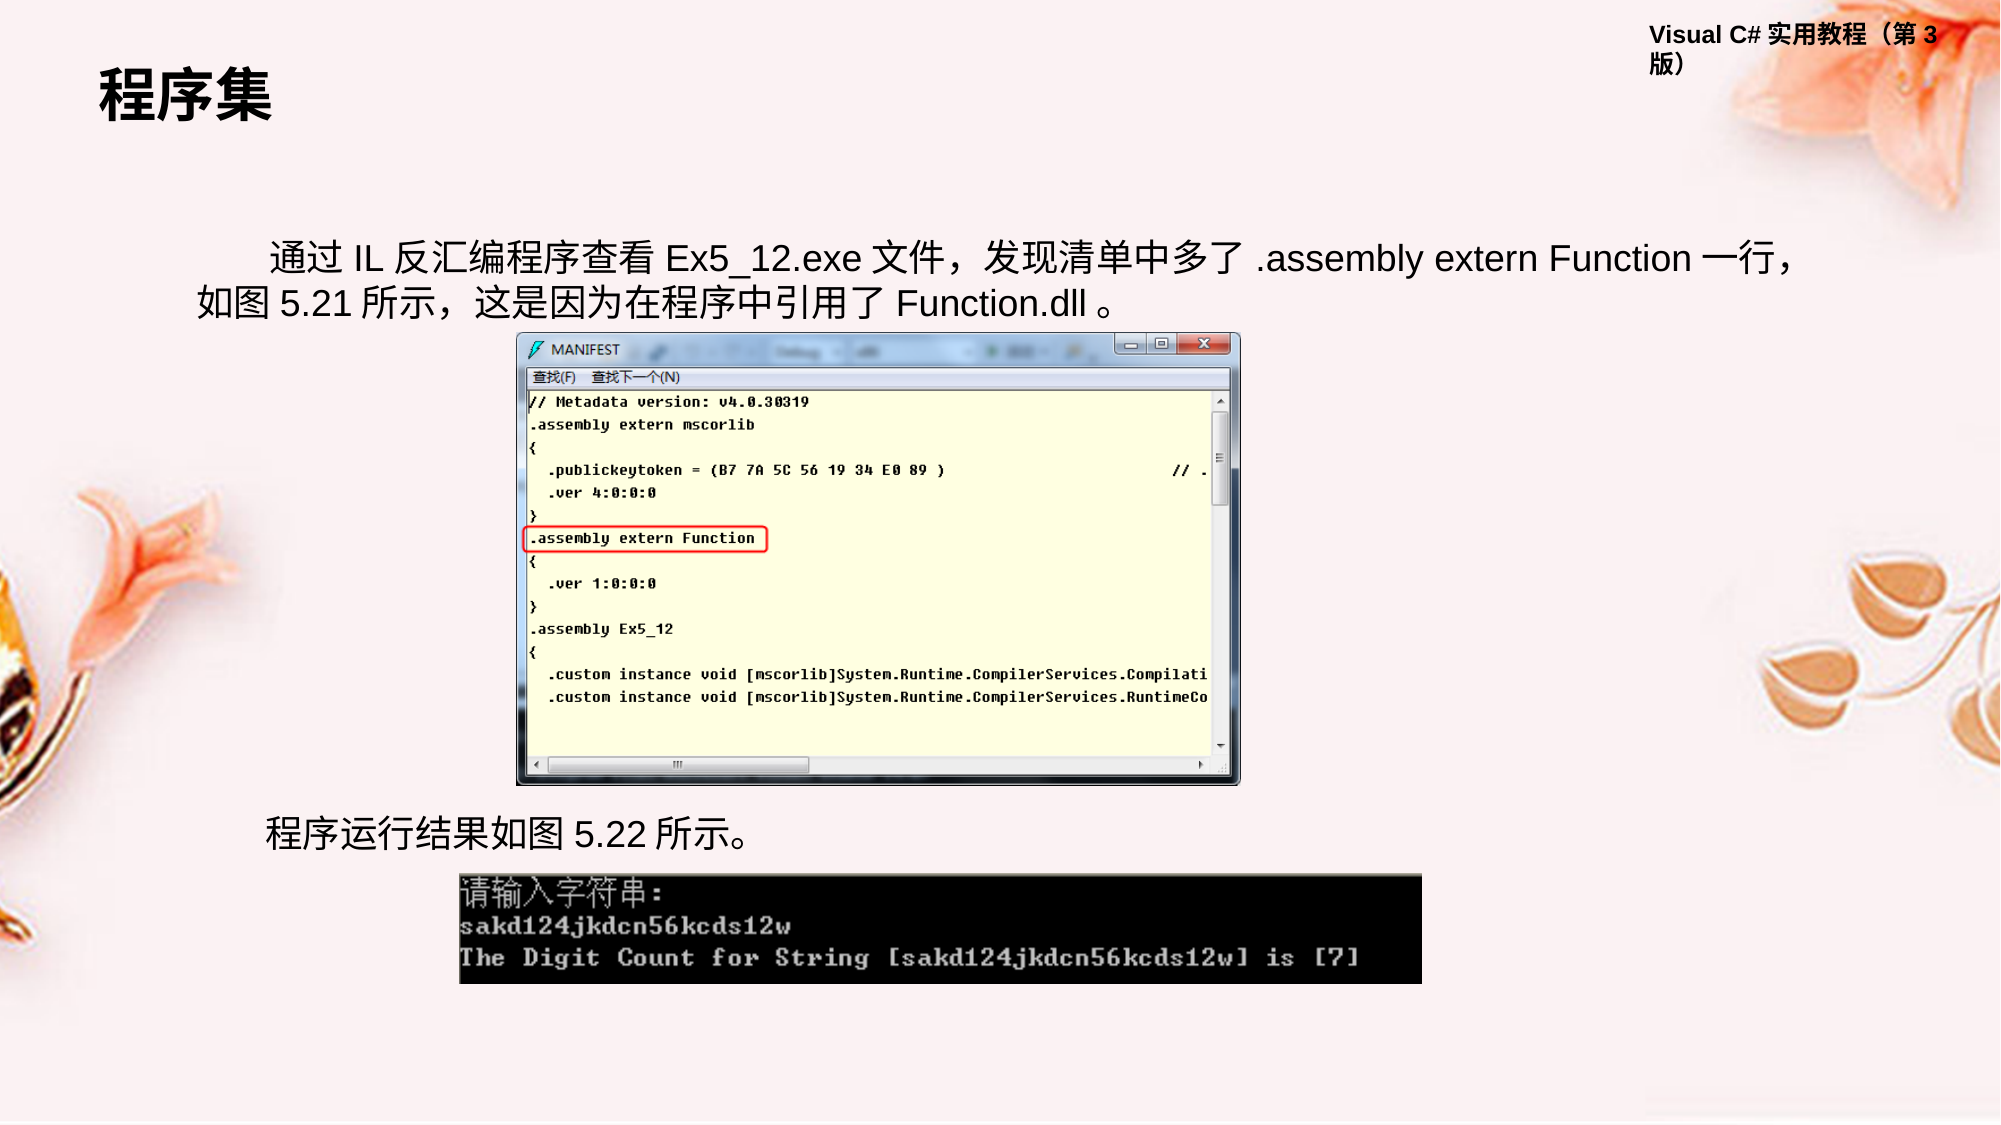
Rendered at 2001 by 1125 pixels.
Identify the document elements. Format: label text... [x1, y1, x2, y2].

text_box 程序运行结果如图5.22所示。 [250, 802, 784, 863]
picture [0, 0, 2001, 1125]
text_box 通过IL反汇编程序查看Ex5_12.exe文件，发现清单中多了.assembly extern Function一行，如图5.21所示，这是因为在程序中引用了Function.dll。 [181, 226, 1793, 332]
text_box 程序集 [83, 58, 895, 136]
